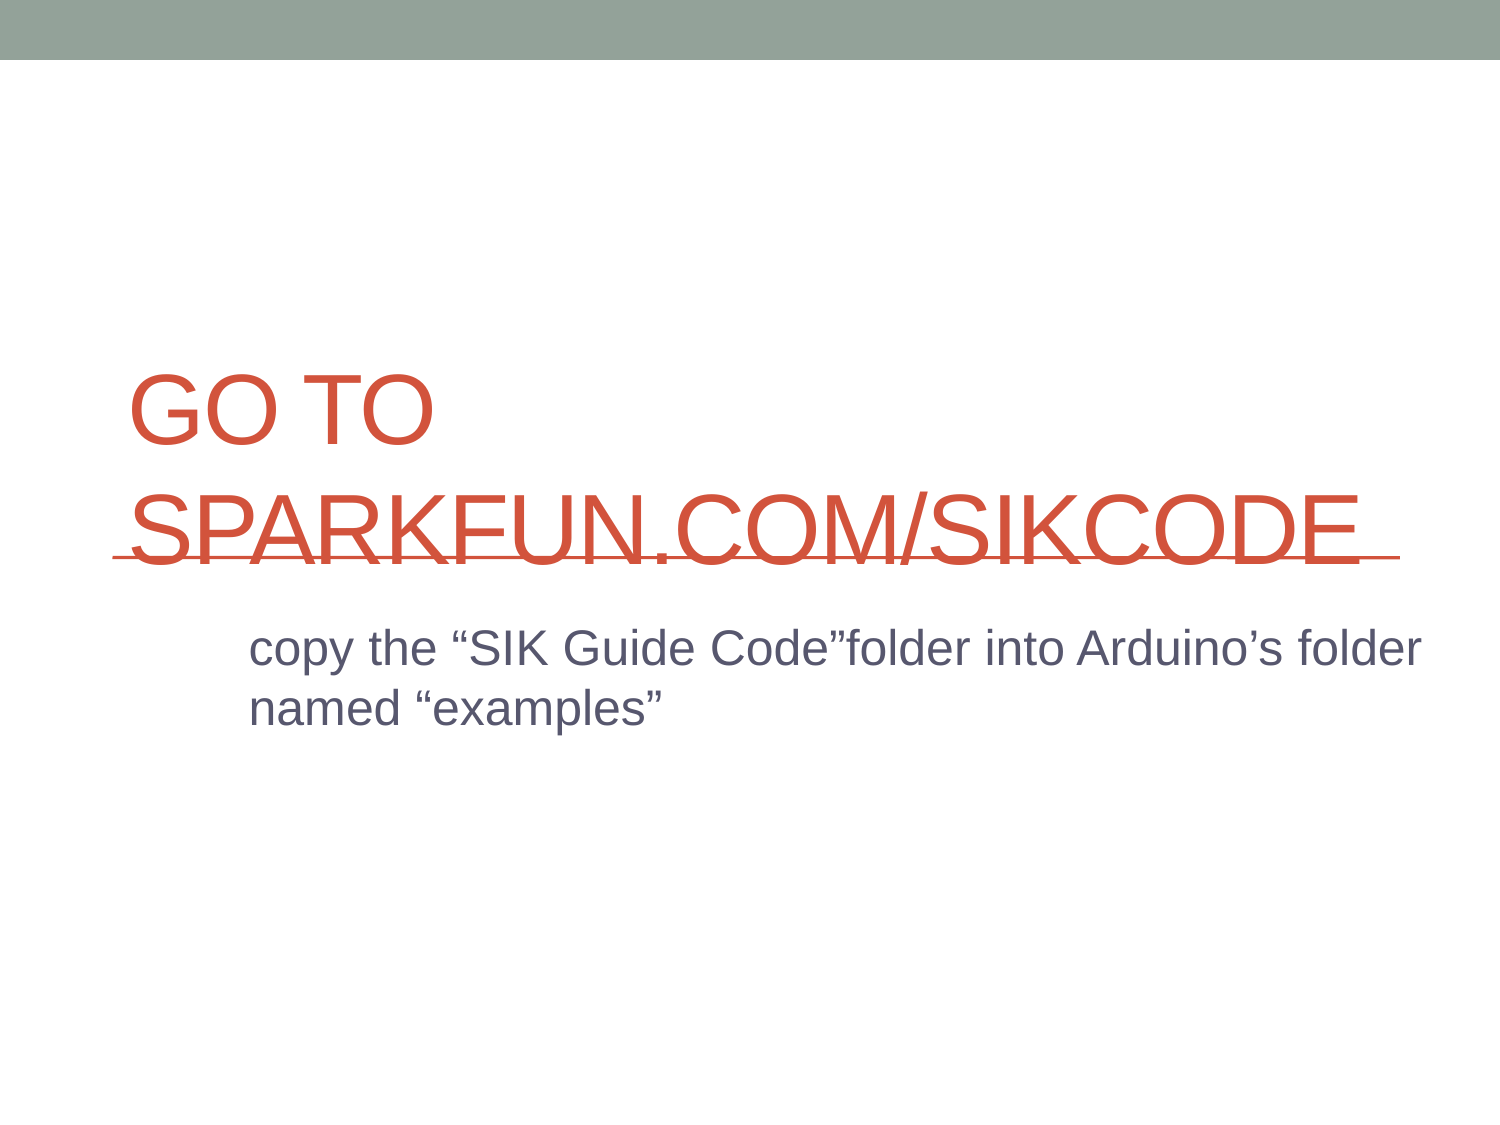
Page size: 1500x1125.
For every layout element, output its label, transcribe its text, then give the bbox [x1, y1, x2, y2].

subtitle copy the “SIK Guide Code”folder into Arduino’s folder named “examples” [233, 600, 1500, 772]
title Go to sparkfun.com/sikcode [112, 346, 1388, 600]
